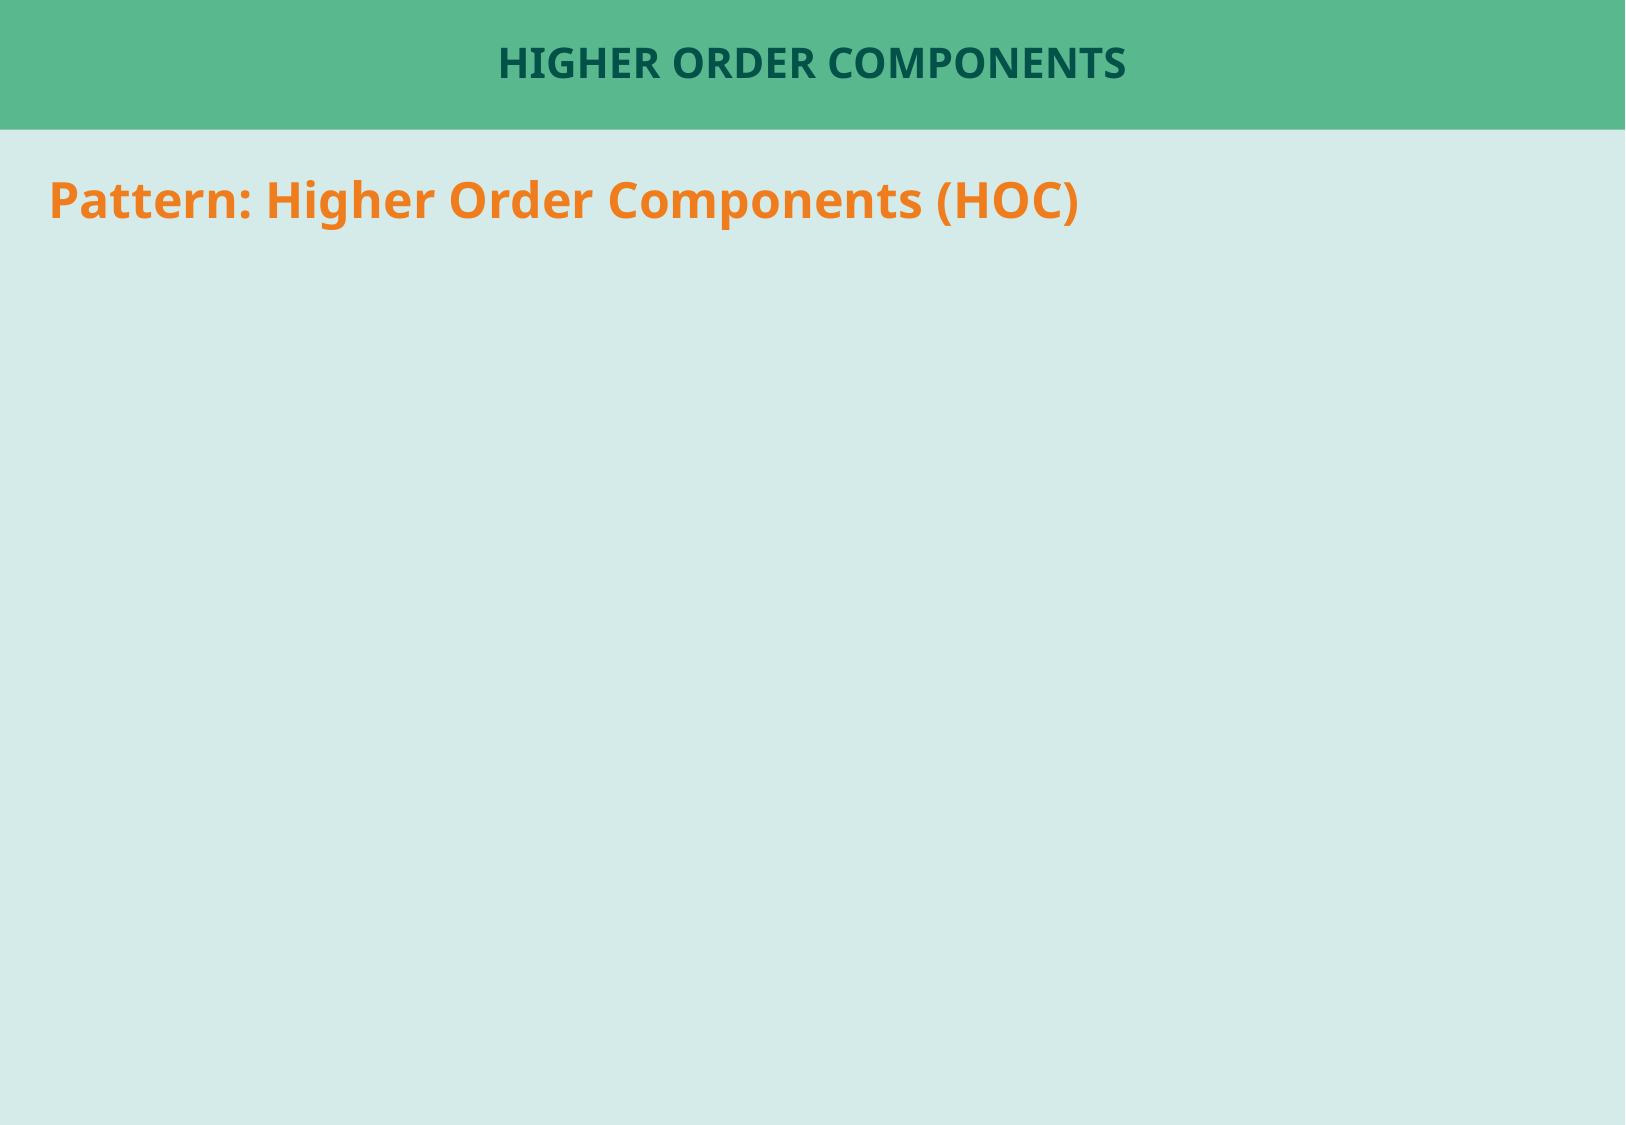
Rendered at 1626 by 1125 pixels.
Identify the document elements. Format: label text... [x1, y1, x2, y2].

list Pattern: Higher Order Components (HOC) [33, 168, 1592, 1043]
title Higher order Components [0, 0, 1625, 130]
